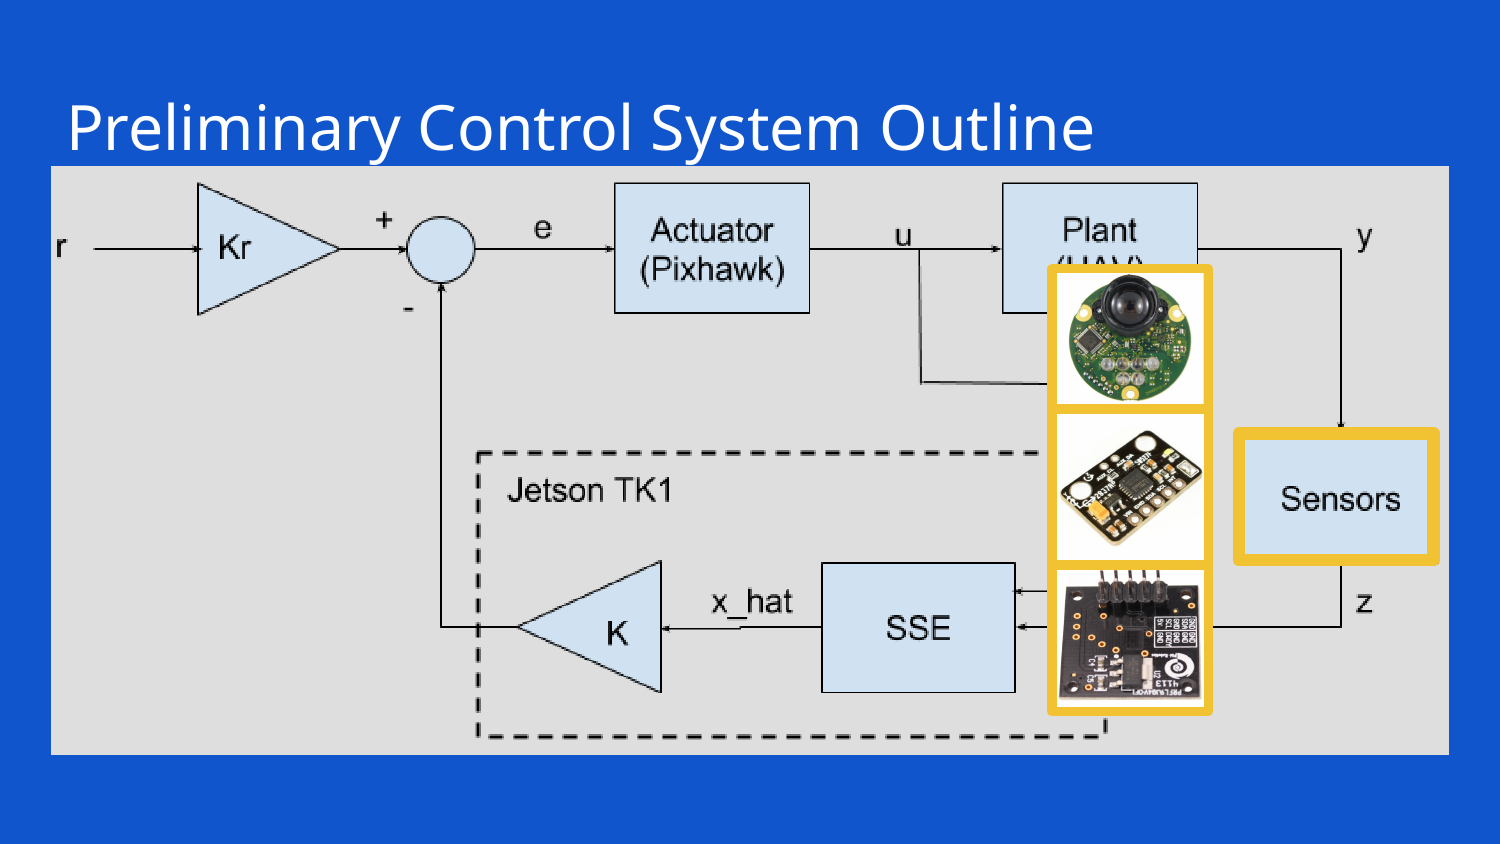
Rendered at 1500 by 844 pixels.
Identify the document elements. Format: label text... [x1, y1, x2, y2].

picture [50, 166, 1450, 755]
title Preliminary Control System Outline [51, 72, 1449, 166]
